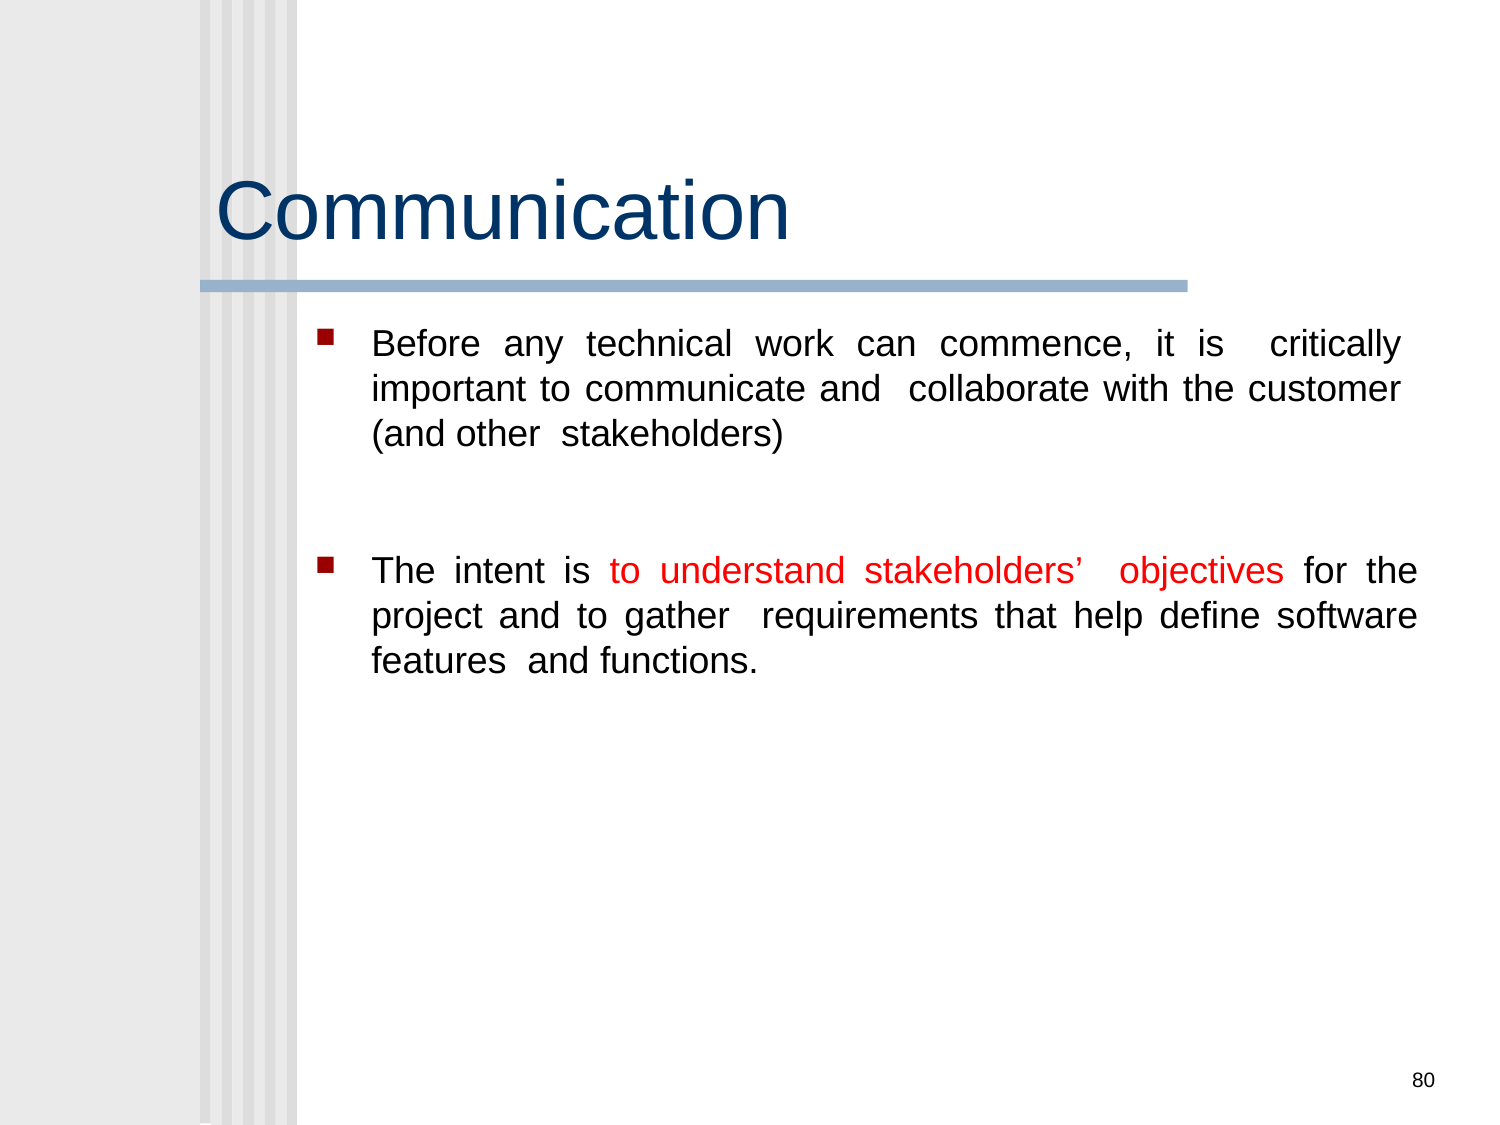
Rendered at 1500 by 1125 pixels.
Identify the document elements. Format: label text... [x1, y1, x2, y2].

slide_number 80 [1405, 1067, 1442, 1125]
text_box Before any technical work can commence, it is critically important to communicate and collaborate with the customer (and other stakeholders) The intent is to understand stakeholders’ objectives for the project and to gather requirements that help define software features and functions. [312, 316, 1419, 682]
title Communication [212, 154, 796, 345]
